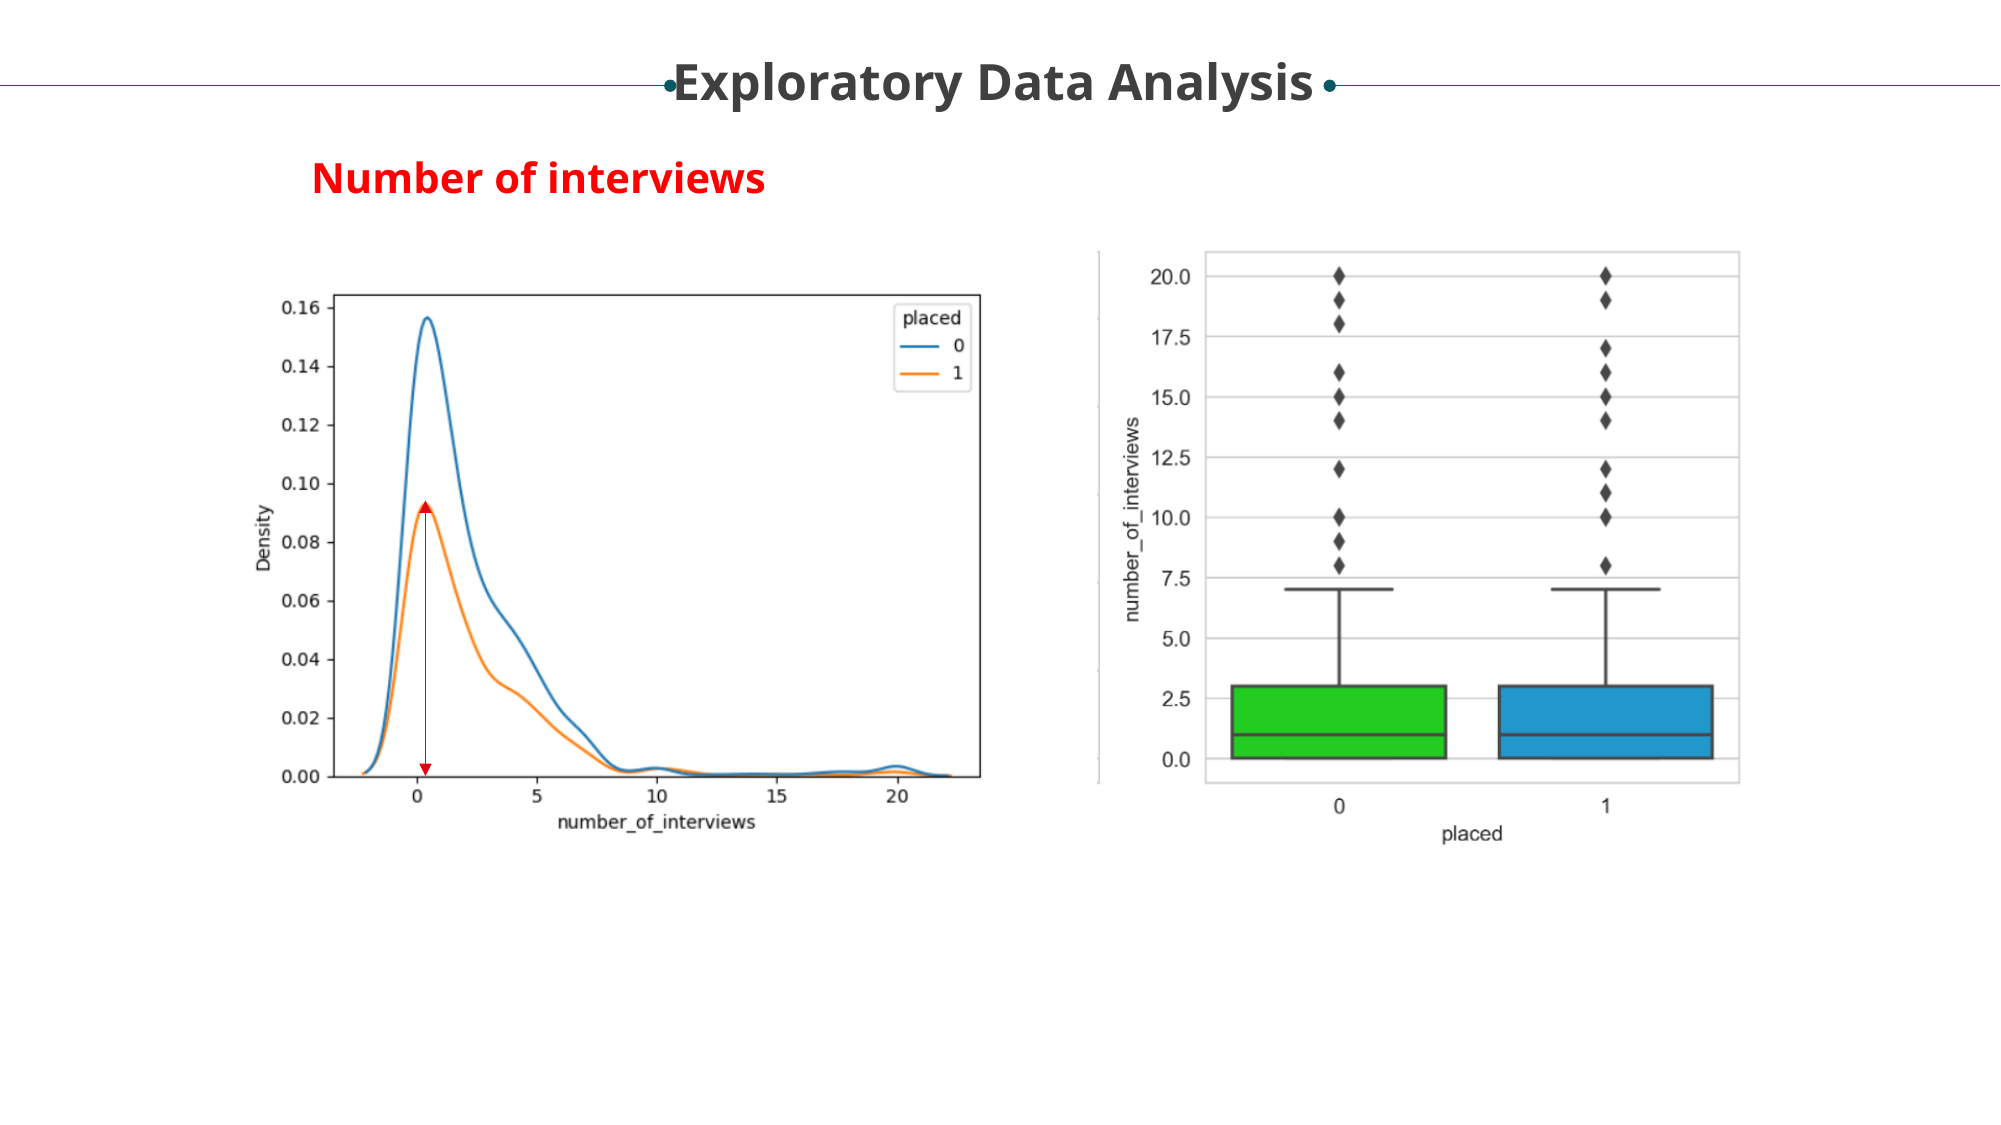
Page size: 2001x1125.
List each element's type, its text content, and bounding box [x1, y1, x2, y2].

picture [236, 278, 1000, 846]
text_box Number of interviews [295, 143, 781, 209]
picture [1097, 240, 1764, 885]
text_box Exploratory Data Analysis [37, 57, 1963, 112]
